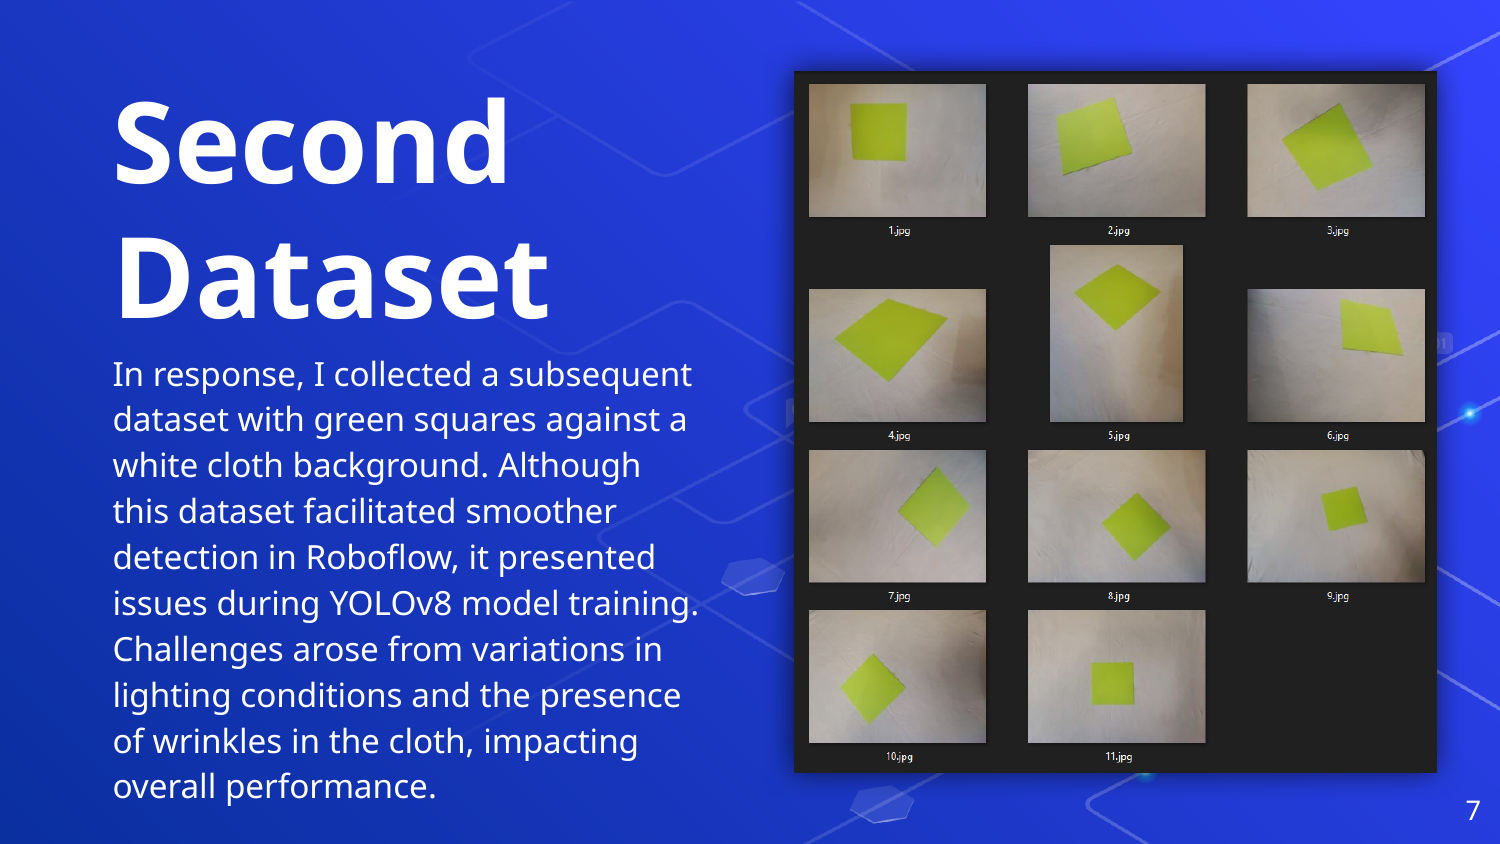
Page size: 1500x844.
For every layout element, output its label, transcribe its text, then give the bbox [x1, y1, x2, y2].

slide_number 7 [1391, 779, 1482, 844]
title Second Dataset [112, 189, 706, 342]
picture [0, 0, 1500, 844]
subtitle In response, I collected a subsequent dataset with green squares against a white cloth background. Although this dataset facilitated smoother detection in Roboflow, it presented issues during YOLOv8 model training. Challenges arose from variations in lighting conditions and the presence of wrinkles in the cloth, impacting overall performance. [112, 346, 706, 593]
